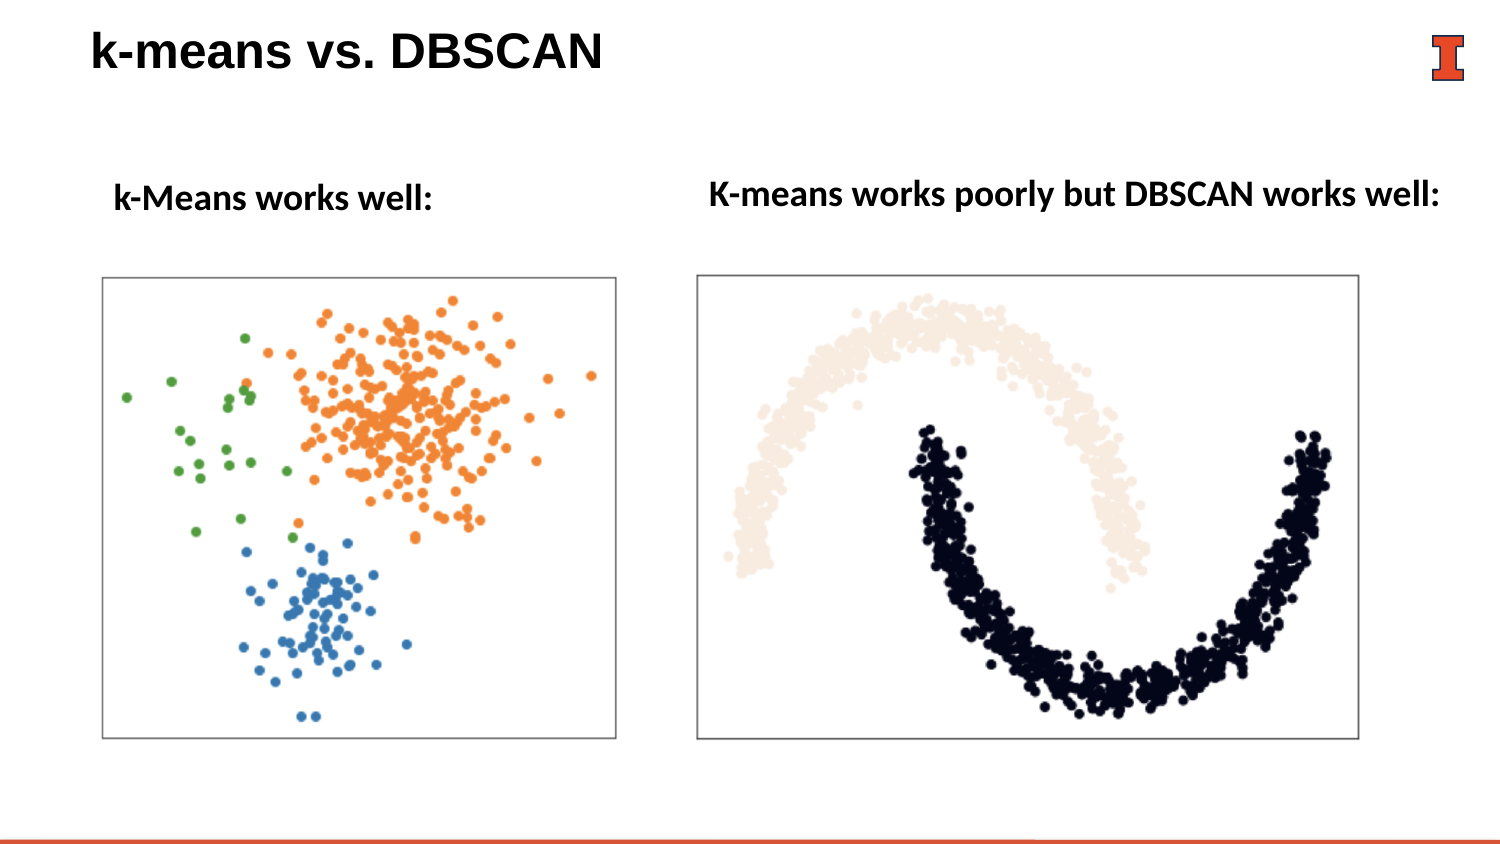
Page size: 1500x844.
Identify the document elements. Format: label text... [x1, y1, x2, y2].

picture [691, 270, 1364, 743]
text_box k-Means works well: [98, 165, 449, 269]
picture [1432, 35, 1464, 81]
title k-means vs. DBSCAN [75, 10, 1404, 119]
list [97, 270, 623, 743]
text_box K-means works poorly but DBSCAN works well: [694, 161, 1457, 267]
